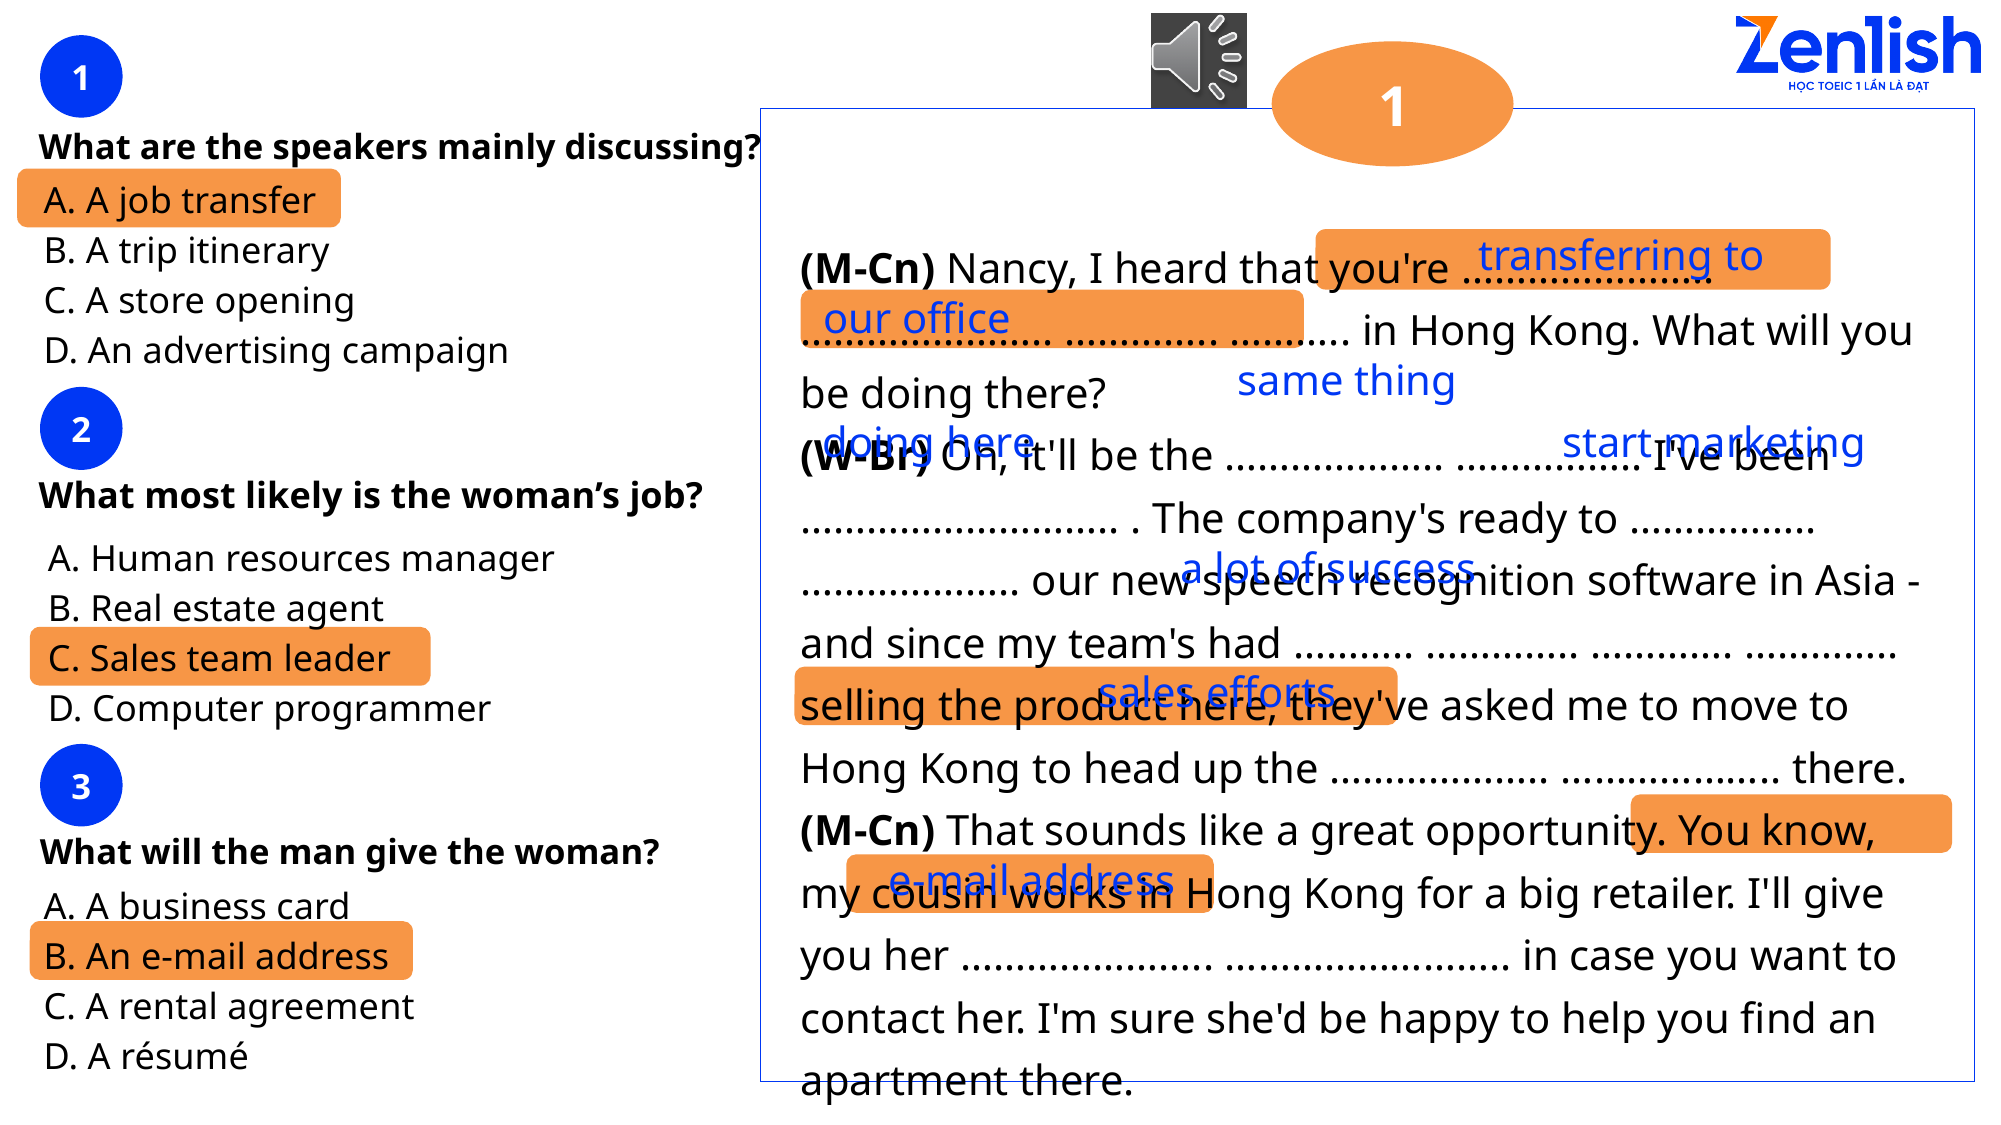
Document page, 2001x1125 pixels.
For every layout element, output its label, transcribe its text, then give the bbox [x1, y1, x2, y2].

text_box [760, 108, 1975, 1082]
text_box What most likely is the woman’s job? [38, 480, 766, 521]
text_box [39, 386, 123, 471]
text_box [792, 665, 800, 727]
picture [1150, 11, 1248, 109]
text_box transferring to [1463, 221, 1846, 306]
text_box doing here [807, 408, 1116, 457]
text_box a lot of success [1165, 534, 1588, 583]
text_box start marketing [1547, 408, 1970, 457]
text_box [27, 918, 43, 982]
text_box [39, 34, 123, 118]
text_box A. Human resources manager B. Real estate agent C. Sales team leader D. Computer programmer [47, 529, 729, 716]
text_box [15, 166, 340, 230]
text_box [1271, 41, 1514, 167]
text_box same thing [1223, 346, 1531, 395]
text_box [39, 743, 123, 827]
picture [1713, 0, 2000, 162]
text_box [27, 624, 47, 688]
text_box What will the man give the woman? [39, 836, 795, 872]
text_box A. A business card B. An e-mail address C. A rental agreement D. A résumé [43, 877, 698, 1099]
text_box What are the speakers mainly discussing? [38, 131, 808, 167]
text_box e-mail address [874, 846, 1223, 891]
text_box A. A job transfer B. A trip itinerary C. A store opening D. An advertising campaign [43, 171, 596, 345]
text_box (M-Cn) Nancy, I heard that you're ………………….. ………………….. ………….. ……….. in Hong Kong. What will you be doing there? (W-Br) Oh, it'll be the ……………….. …………….. I've been ……………………….. . The company's ready to …………….. ……………….. our new speech recognition software in Asia - and since my team's had ……….. ………….. …………. ………….. selling the product here, they've asked me to move to Hong Kong to head up the ……………….. ……………….. there. (M-Cn) That sounds like a great opportunity. You know, my cousin works in Hong Kong for a big retailer. I'll give you her ………………….. …………………….. in case you want to contact her. I'm sure she'd be happy to help you find an apartment there. [800, 229, 1926, 1123]
text_box [1926, 792, 1955, 855]
text_box sales efforts [1083, 658, 1506, 707]
text_box our office [808, 284, 1069, 337]
